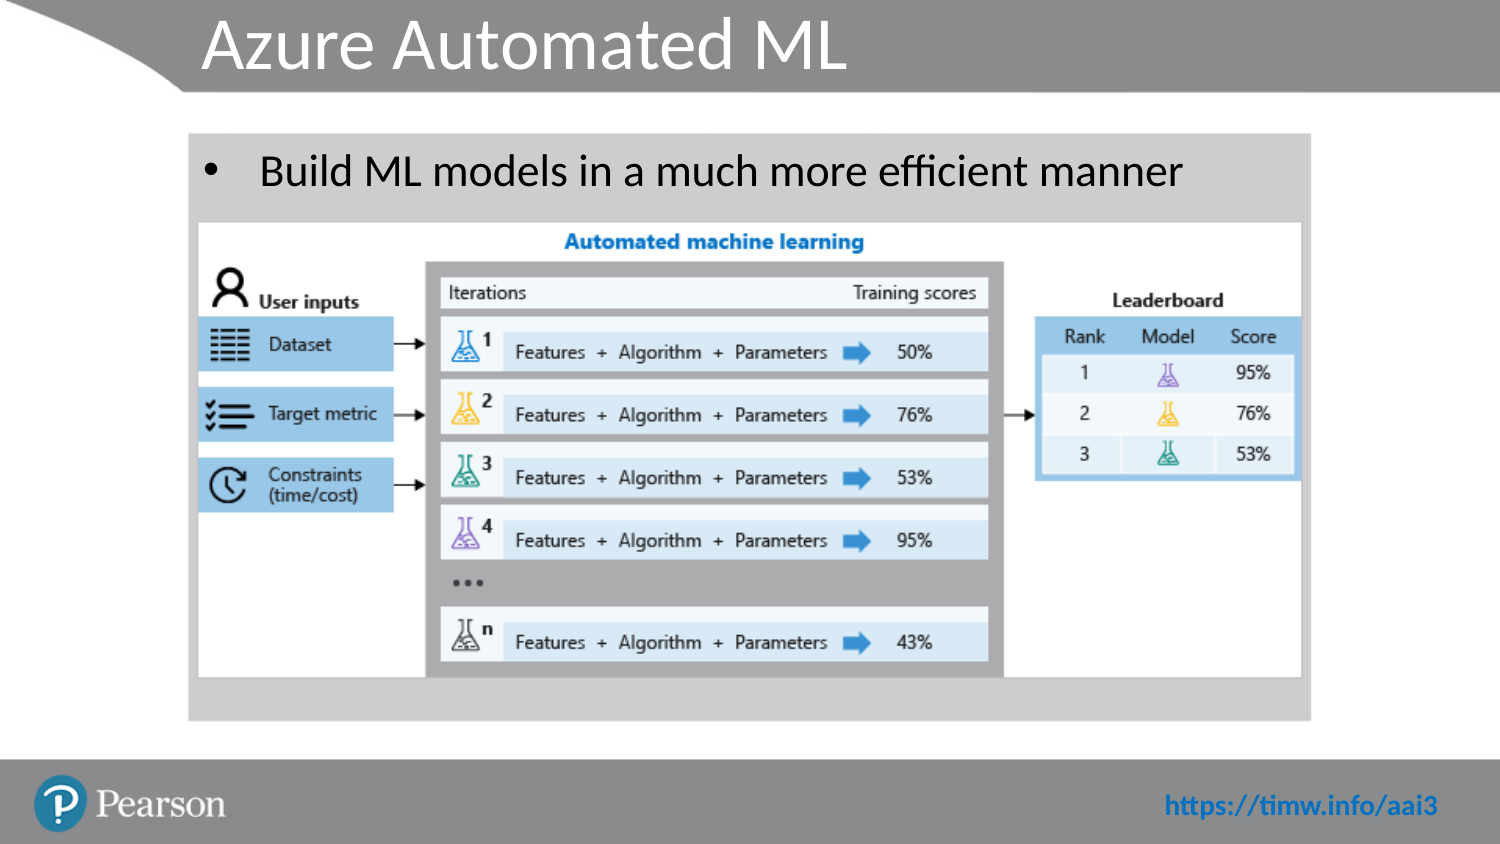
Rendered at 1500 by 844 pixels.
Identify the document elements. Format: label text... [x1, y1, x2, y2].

text_box https://timw.info/aai3 [1149, 778, 1500, 829]
title Azure Automated ML [186, 0, 1425, 79]
picture [0, 0, 1500, 844]
list Build ML models in a much more efficient manner [188, 133, 1311, 716]
